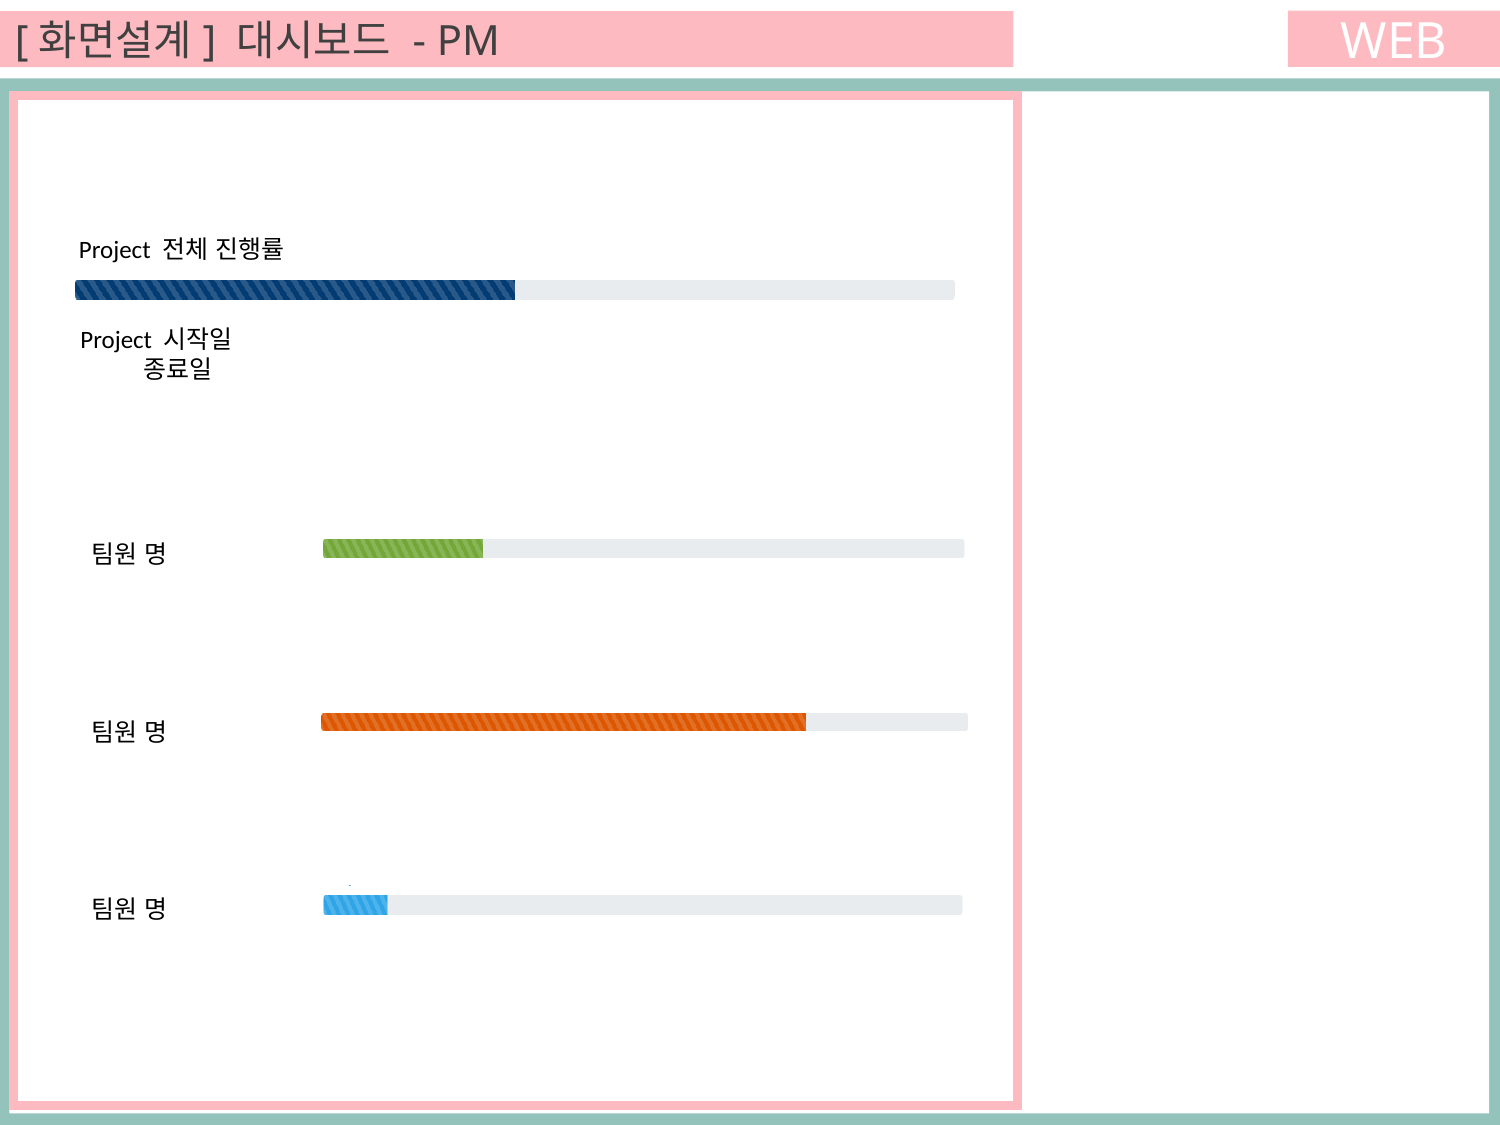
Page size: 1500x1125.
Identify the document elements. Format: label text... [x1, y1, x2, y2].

picture [318, 531, 969, 567]
picture [318, 708, 969, 736]
text_box [화면설계] 대시보드 - PM [0, 10, 1014, 68]
picture [72, 274, 958, 305]
picture [318, 885, 969, 927]
text_box WEB [1287, 10, 1500, 68]
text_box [0, 78, 1500, 1125]
